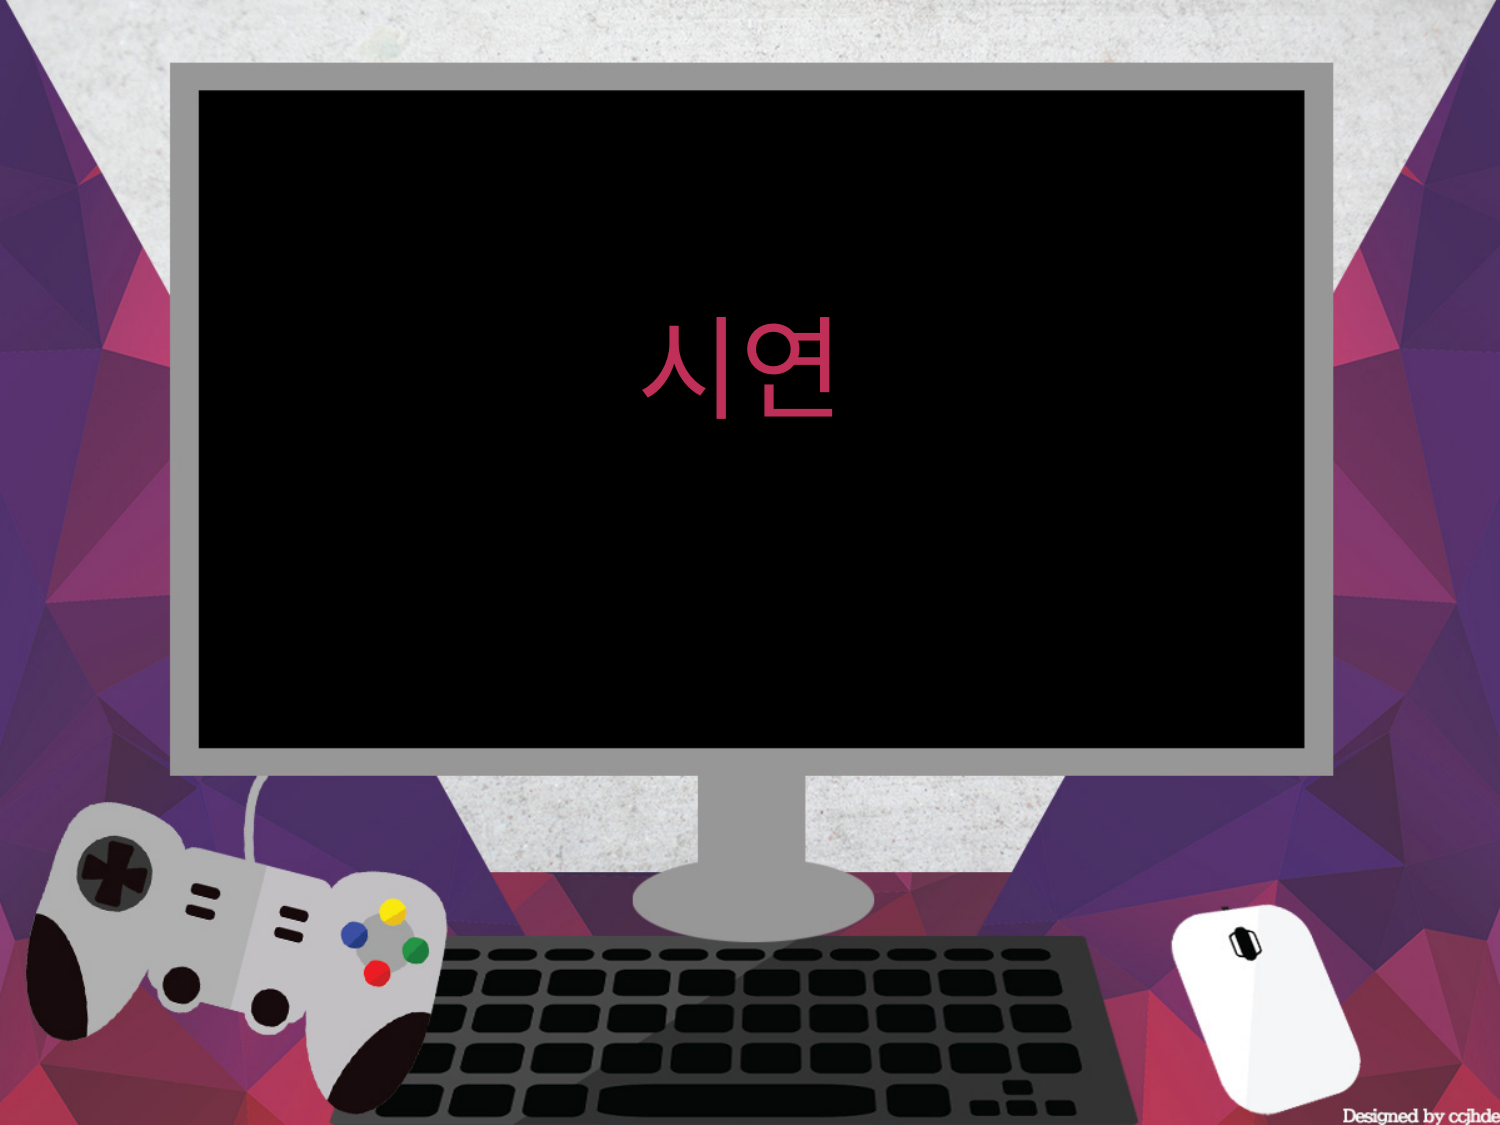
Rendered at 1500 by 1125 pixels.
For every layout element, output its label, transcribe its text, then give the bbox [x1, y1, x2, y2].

picture [0, 0, 1500, 1125]
text_box 시연 [622, 290, 860, 441]
